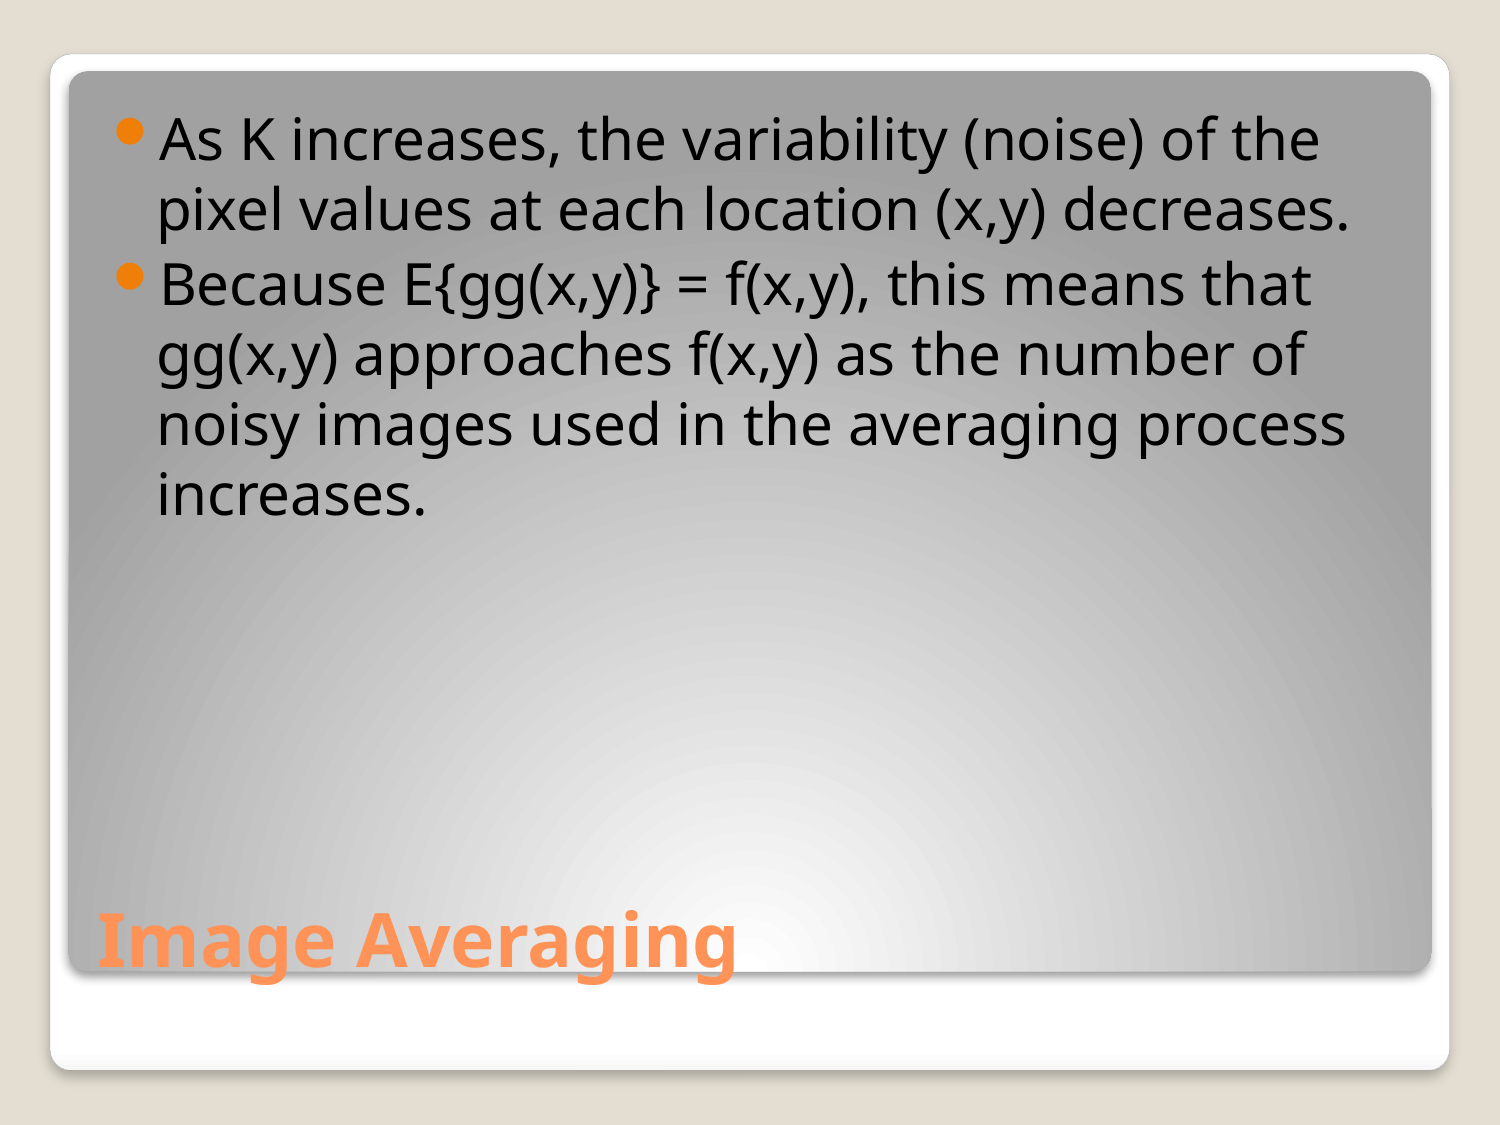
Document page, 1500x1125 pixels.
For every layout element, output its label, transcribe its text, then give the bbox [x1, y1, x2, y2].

list As K increases, the variability (noise) of the pixel values at each location (x,y) decreases. Because E{gg(x,y)} = f(x,y), this means that gg(x,y) approaches f(x,y) as the number of noisy images used in the averaging process increases. [82, 86, 1425, 774]
title Image Averaging [82, 817, 1425, 990]
